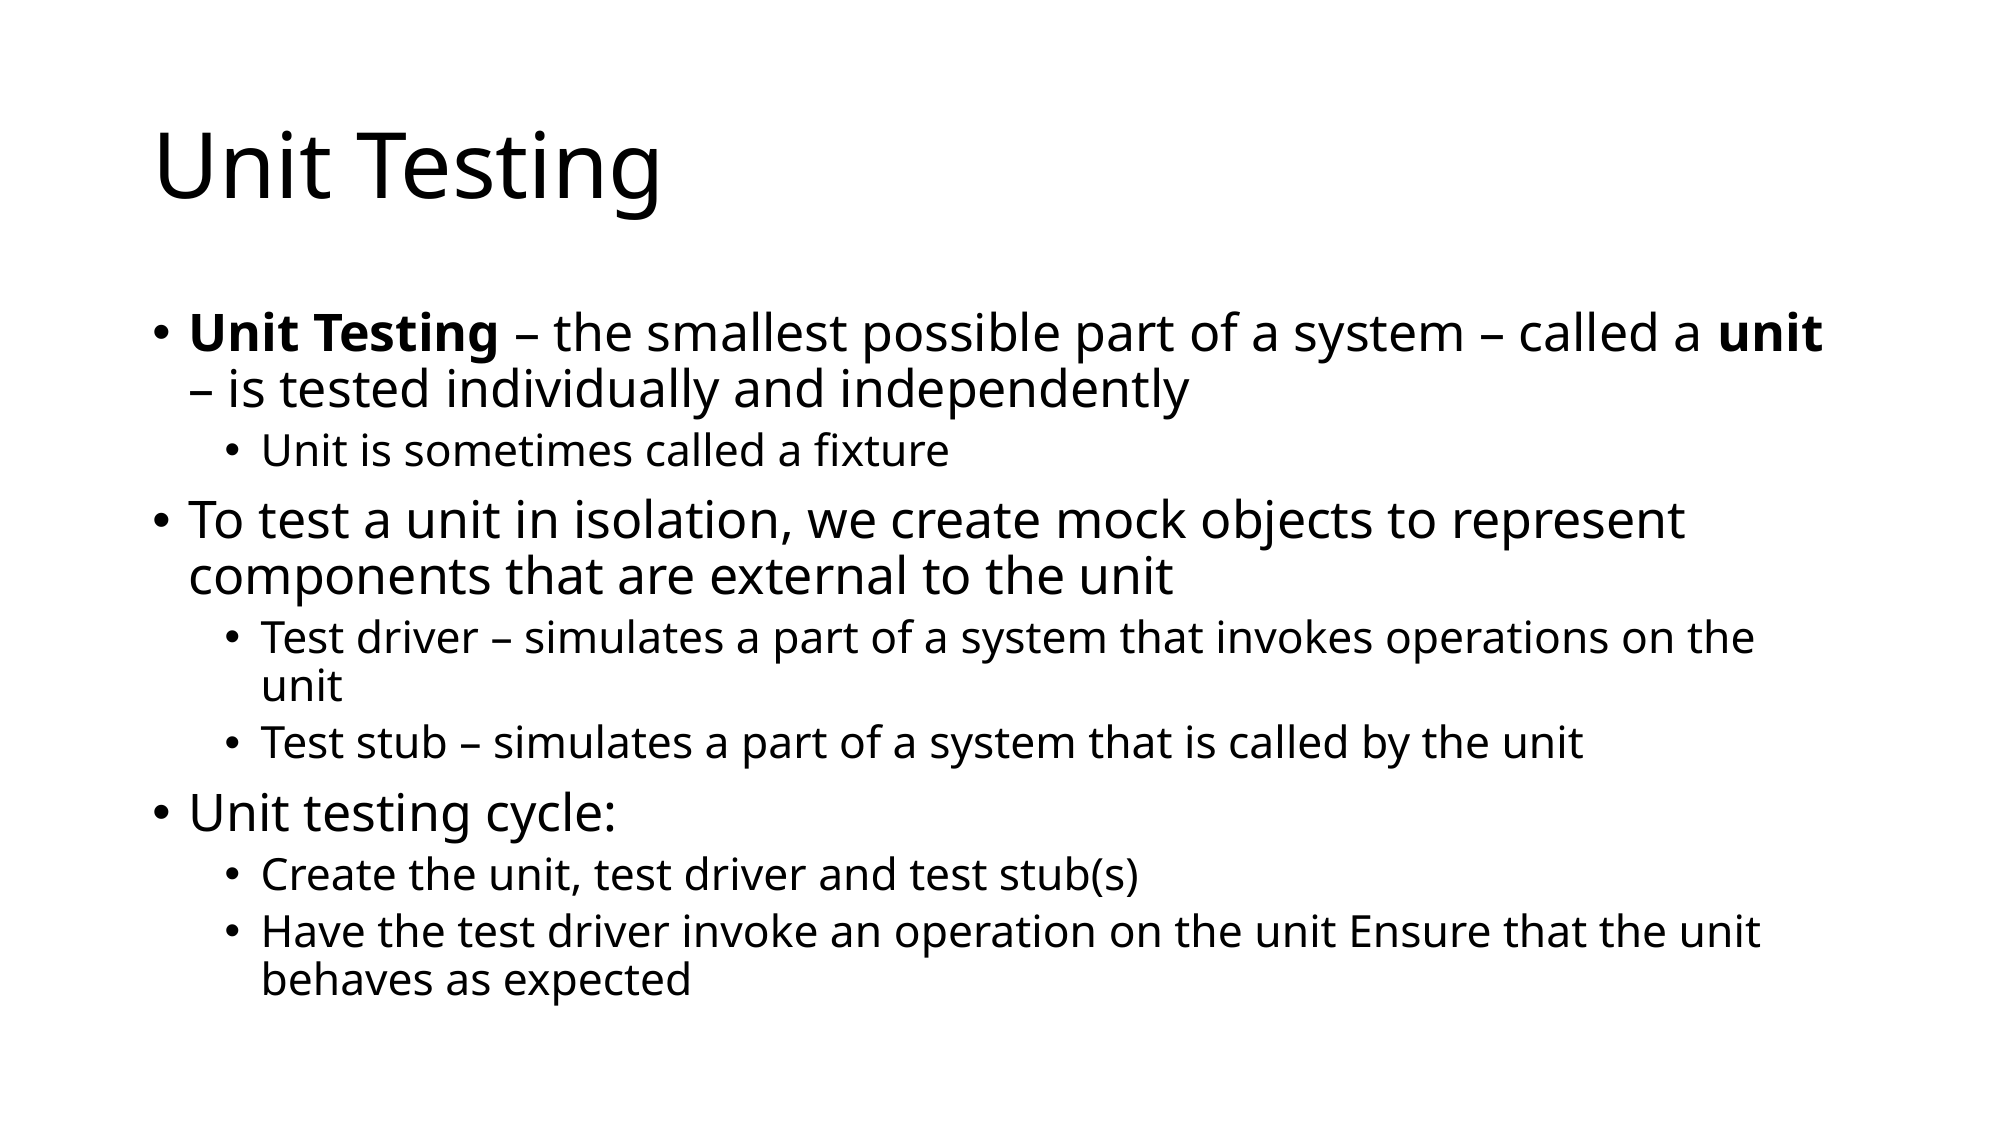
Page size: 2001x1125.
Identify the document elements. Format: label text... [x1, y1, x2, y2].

list Unit Testing – the smallest possible part of a system – called a unit – is tested individually and independently Unit is sometimes called a fixture To test a unit in isolation, we create mock objects to represent components that are external to the unit Test driver – simulates a part of a system that invokes operations on the unit Test stub – simulates a part of a system that is called by the unit Unit testing cycle: Create the unit, test driver and test stub(s) Have the test driver invoke an operation on the unit Ensure that the unit behaves as expected [137, 299, 1863, 1014]
title Unit Testing [137, 59, 1863, 278]
